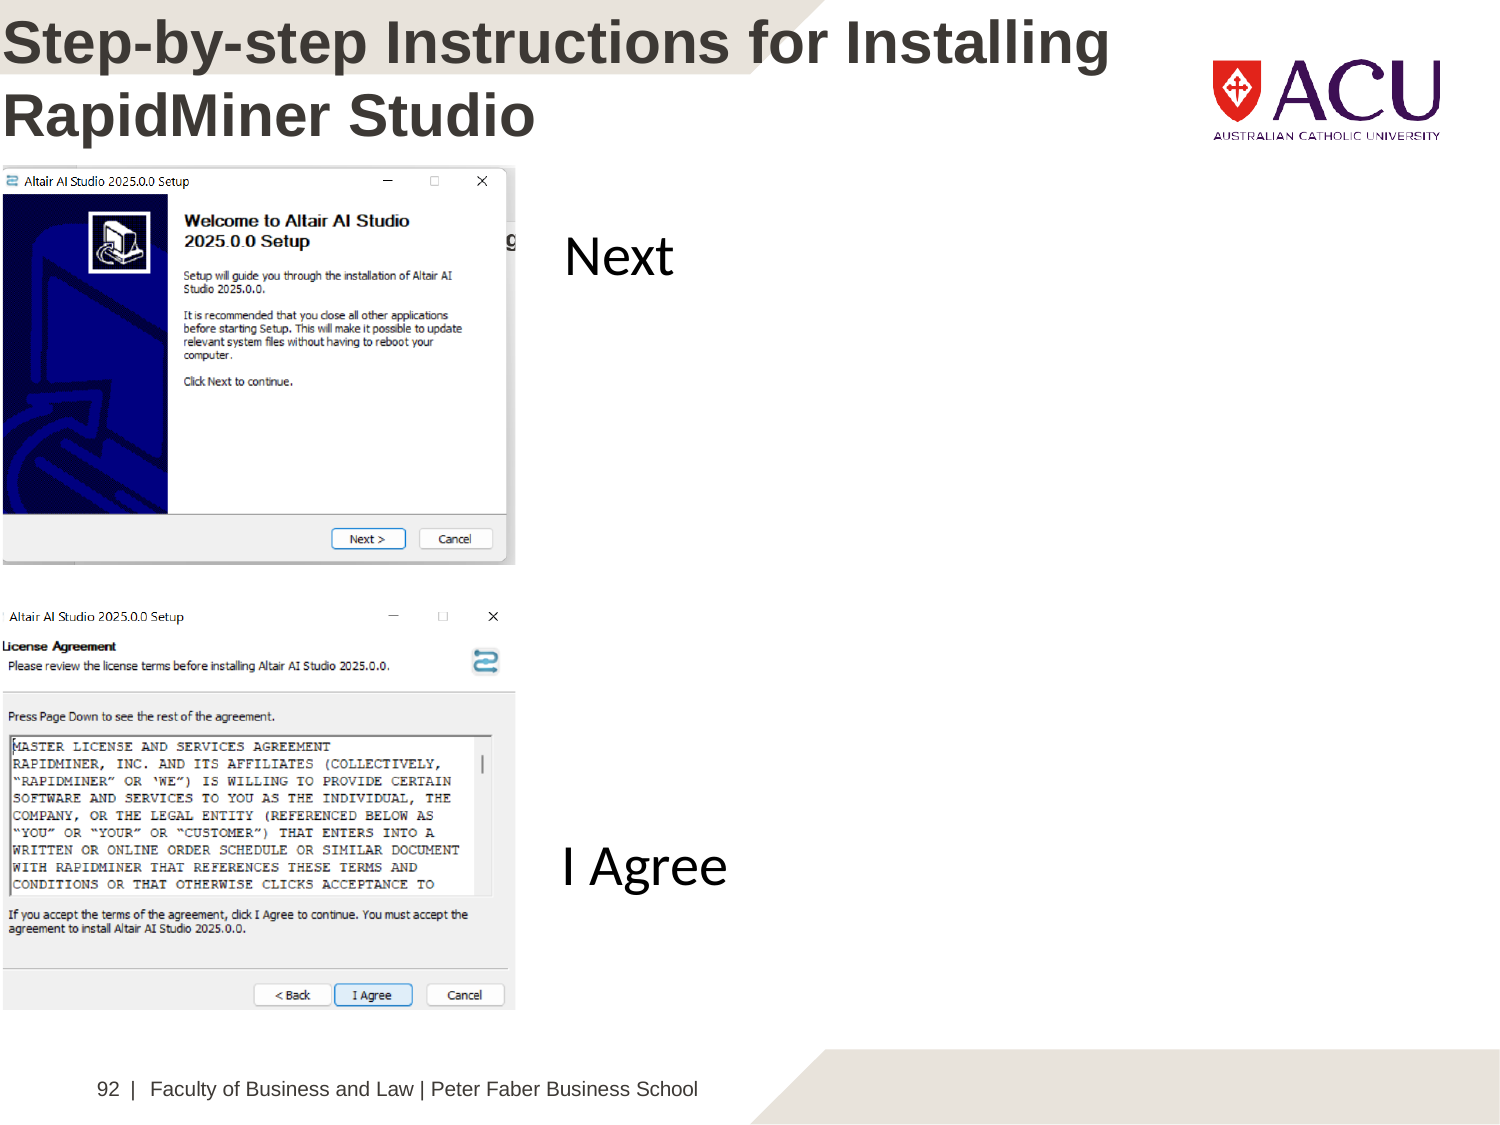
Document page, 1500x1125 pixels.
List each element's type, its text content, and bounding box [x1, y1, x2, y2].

slide_number 92 | Faculty of Business and Law | Peter Faber Business School [90, 1075, 703, 1125]
picture [1390, 59, 1440, 140]
picture [2, 612, 516, 1010]
text_box Next [549, 174, 1500, 295]
title Step-by-step Instructions for Installing RapidMiner Studio [0, 1, 1390, 192]
text_box I Agree [547, 784, 1498, 905]
picture [2, 164, 516, 566]
